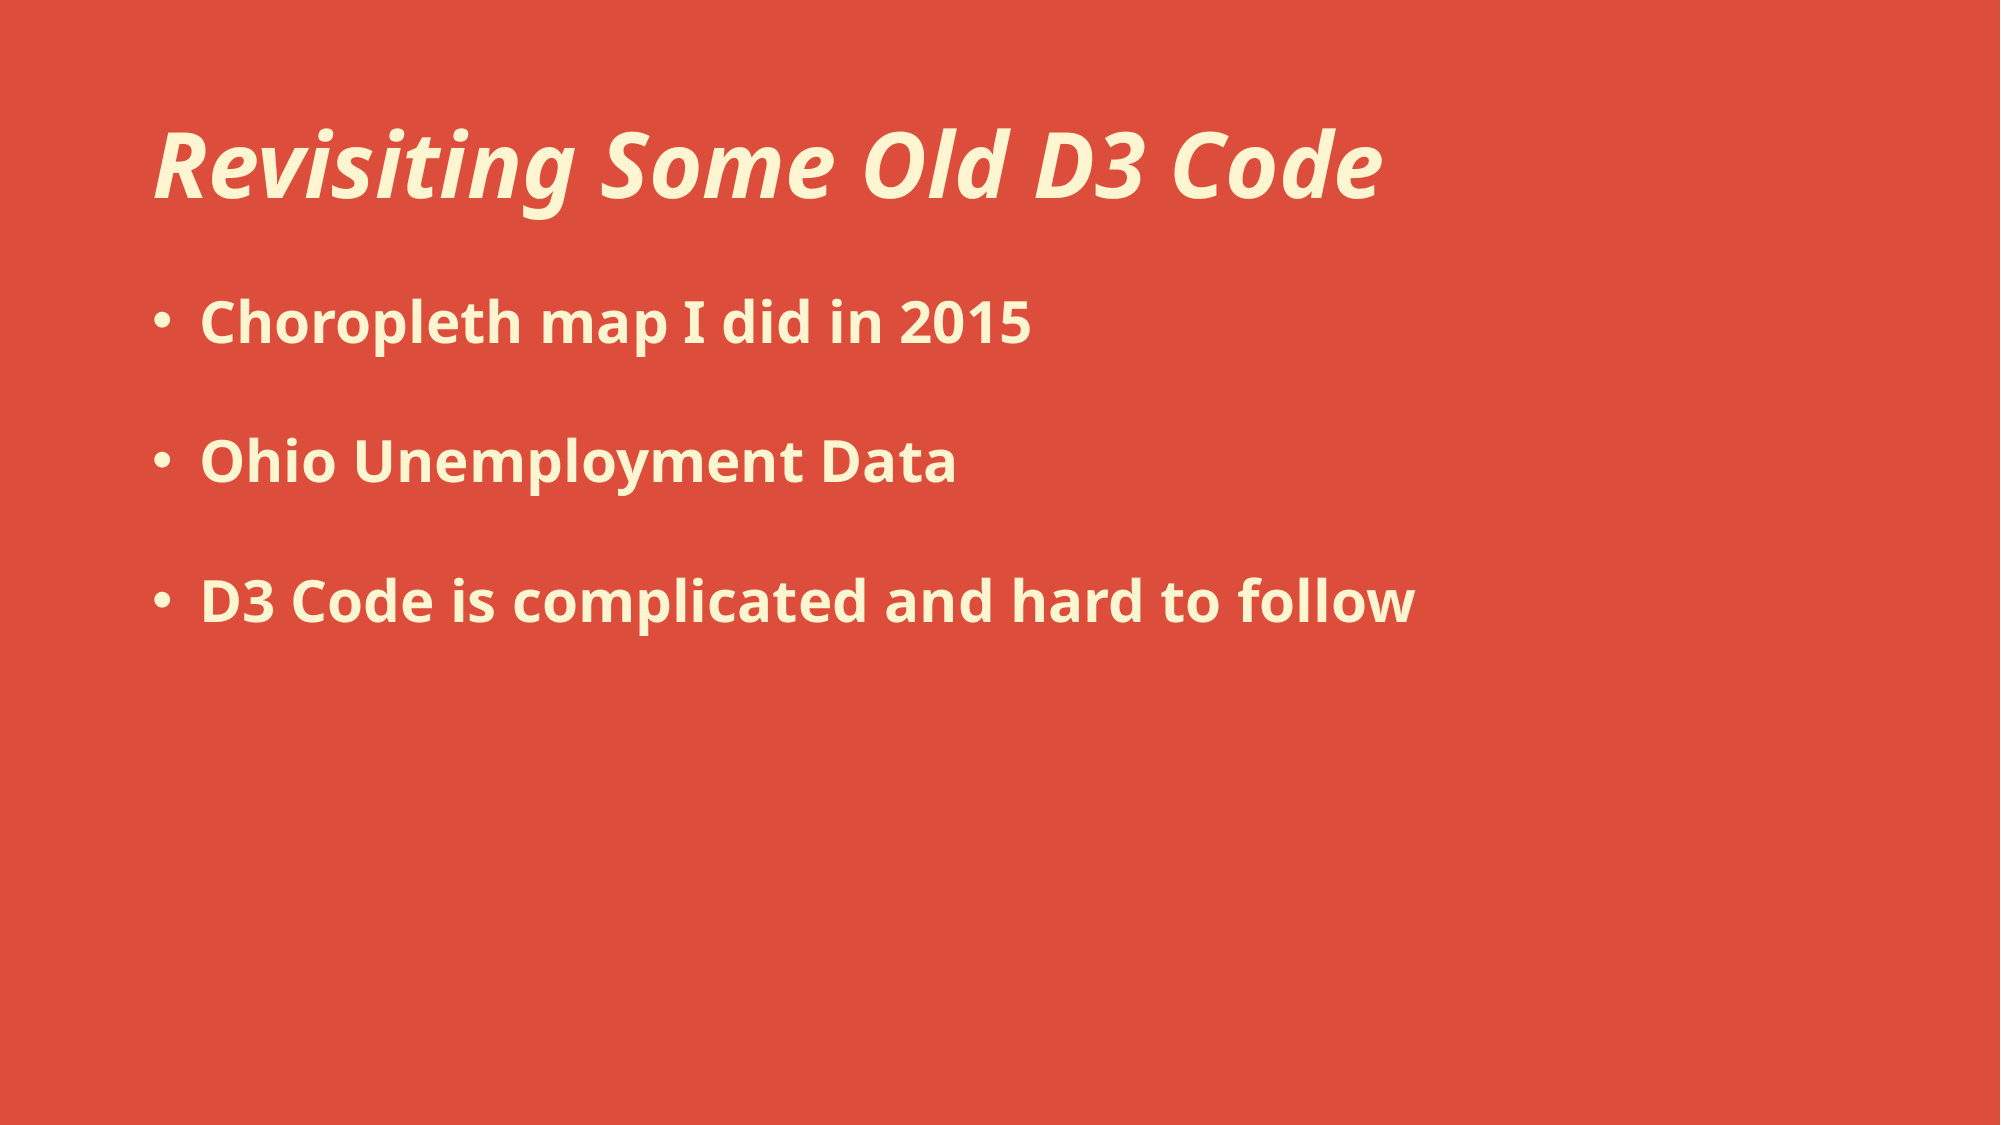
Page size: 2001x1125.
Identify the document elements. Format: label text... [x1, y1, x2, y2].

title Revisiting Some Old D3 Code [137, 59, 1863, 277]
text_box Choropleth map I did in 2015 Ohio Unemployment Data D3 Code is complicated and hard to follow [137, 277, 1863, 782]
